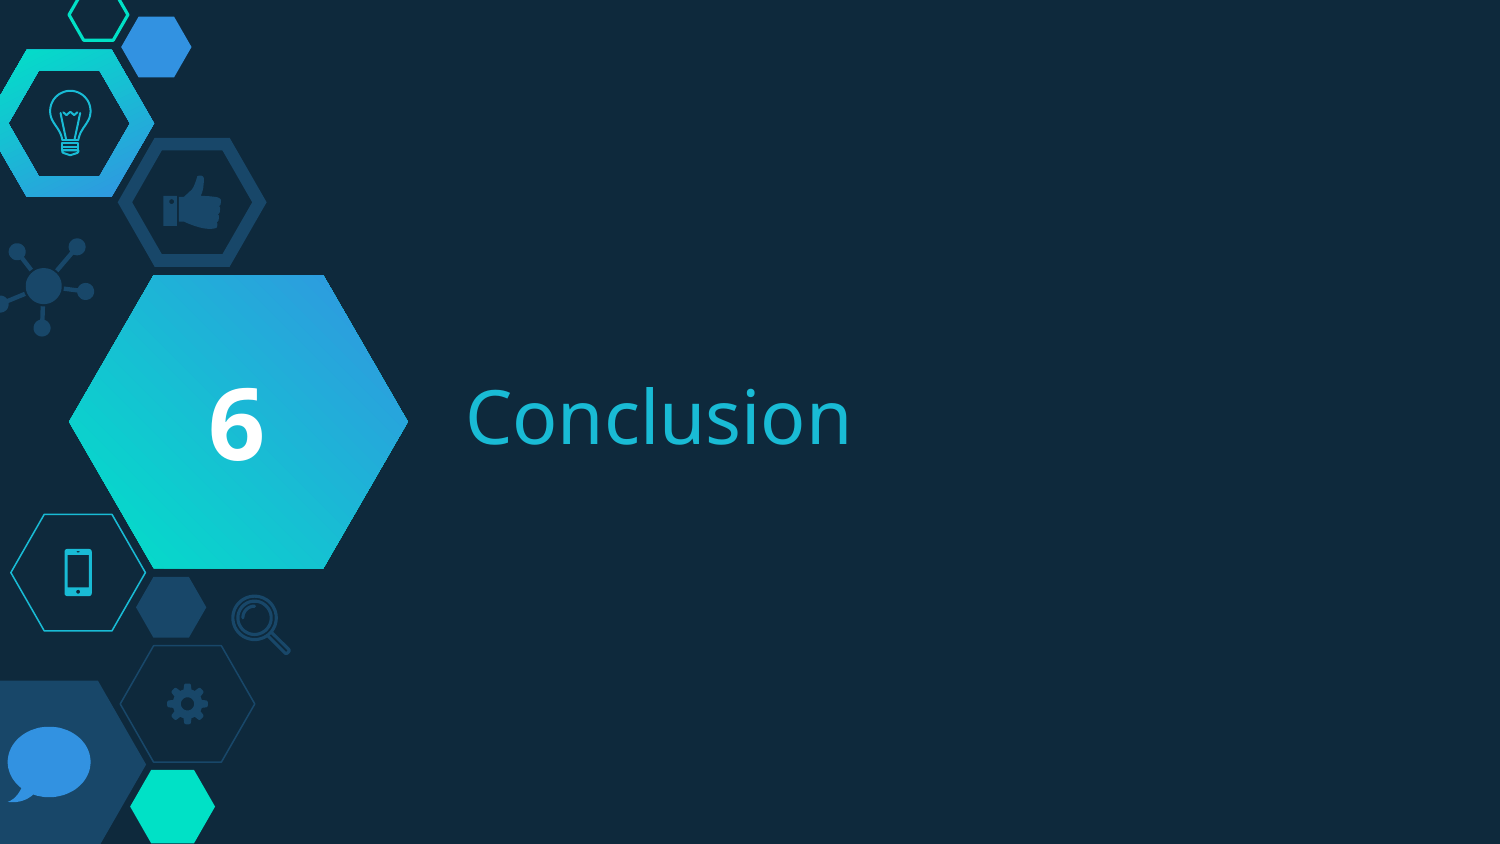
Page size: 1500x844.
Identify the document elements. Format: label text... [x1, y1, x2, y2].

text_box 6 [67, 274, 407, 566]
title Conclusion [450, 284, 1375, 475]
